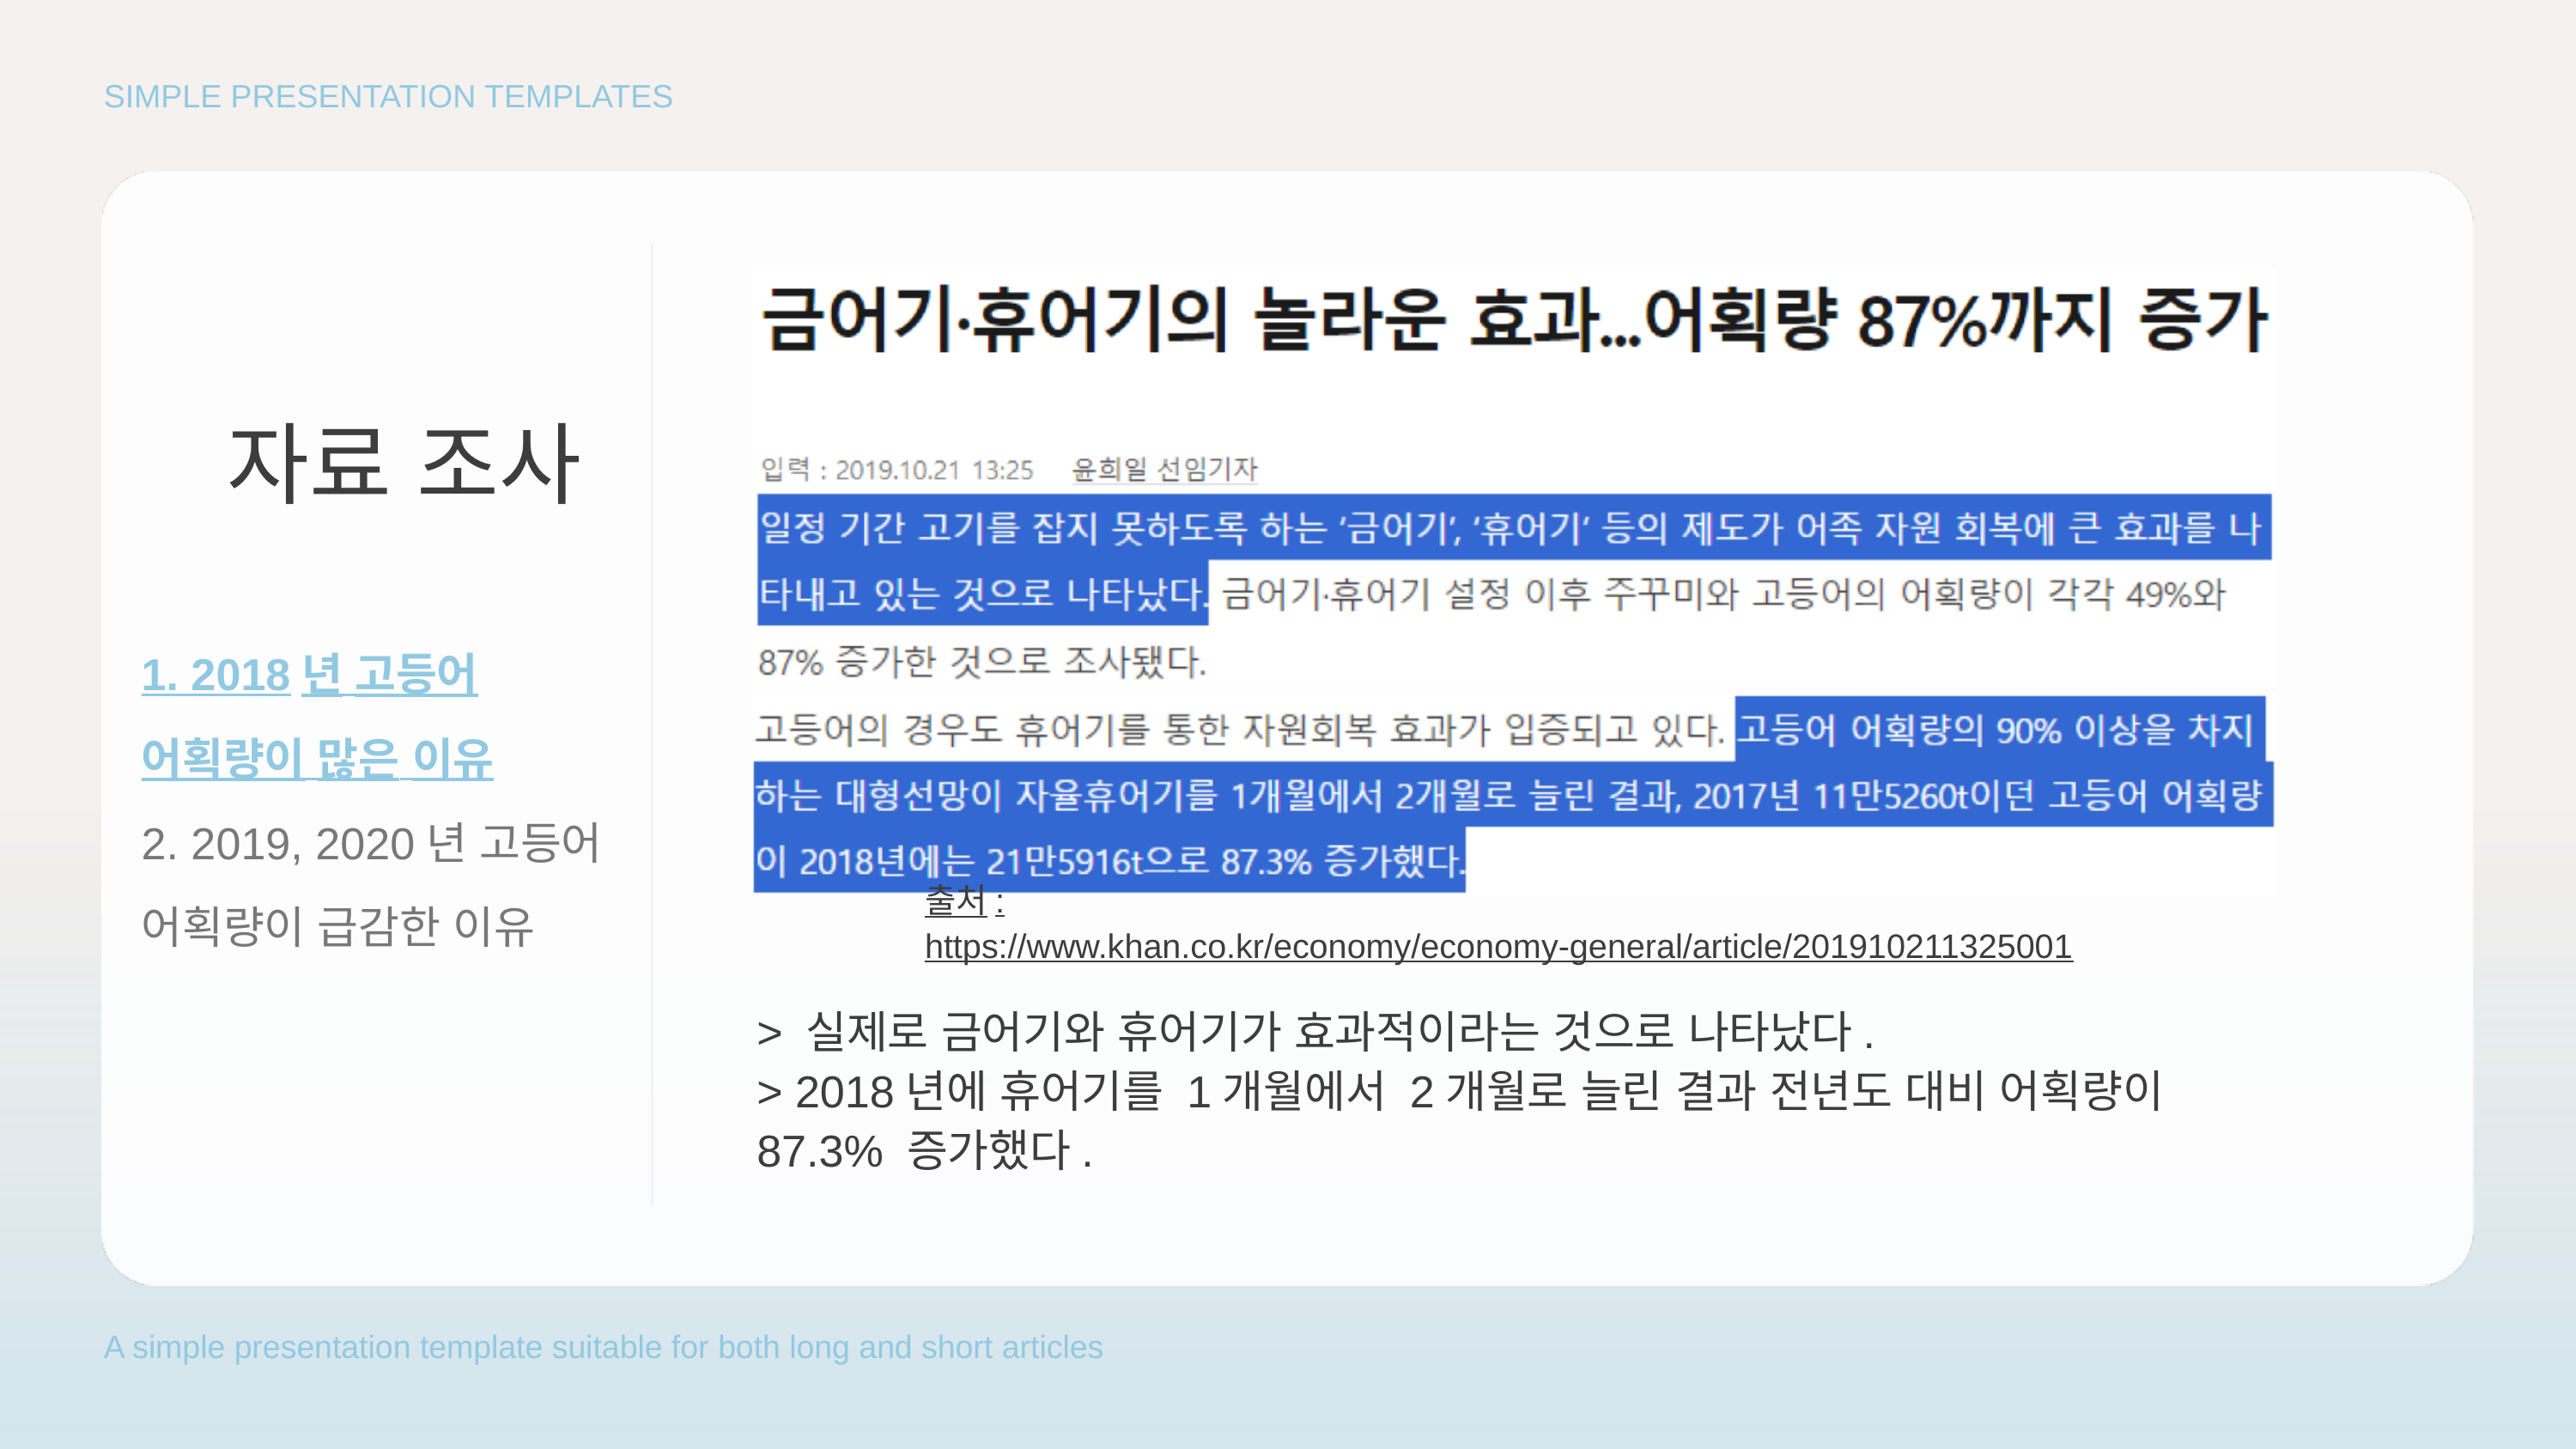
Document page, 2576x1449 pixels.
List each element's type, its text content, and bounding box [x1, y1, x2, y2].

picture [0, 171, 2576, 1449]
text_box SIMPLE PRESENTATION TEMPLATES [103, 70, 870, 115]
